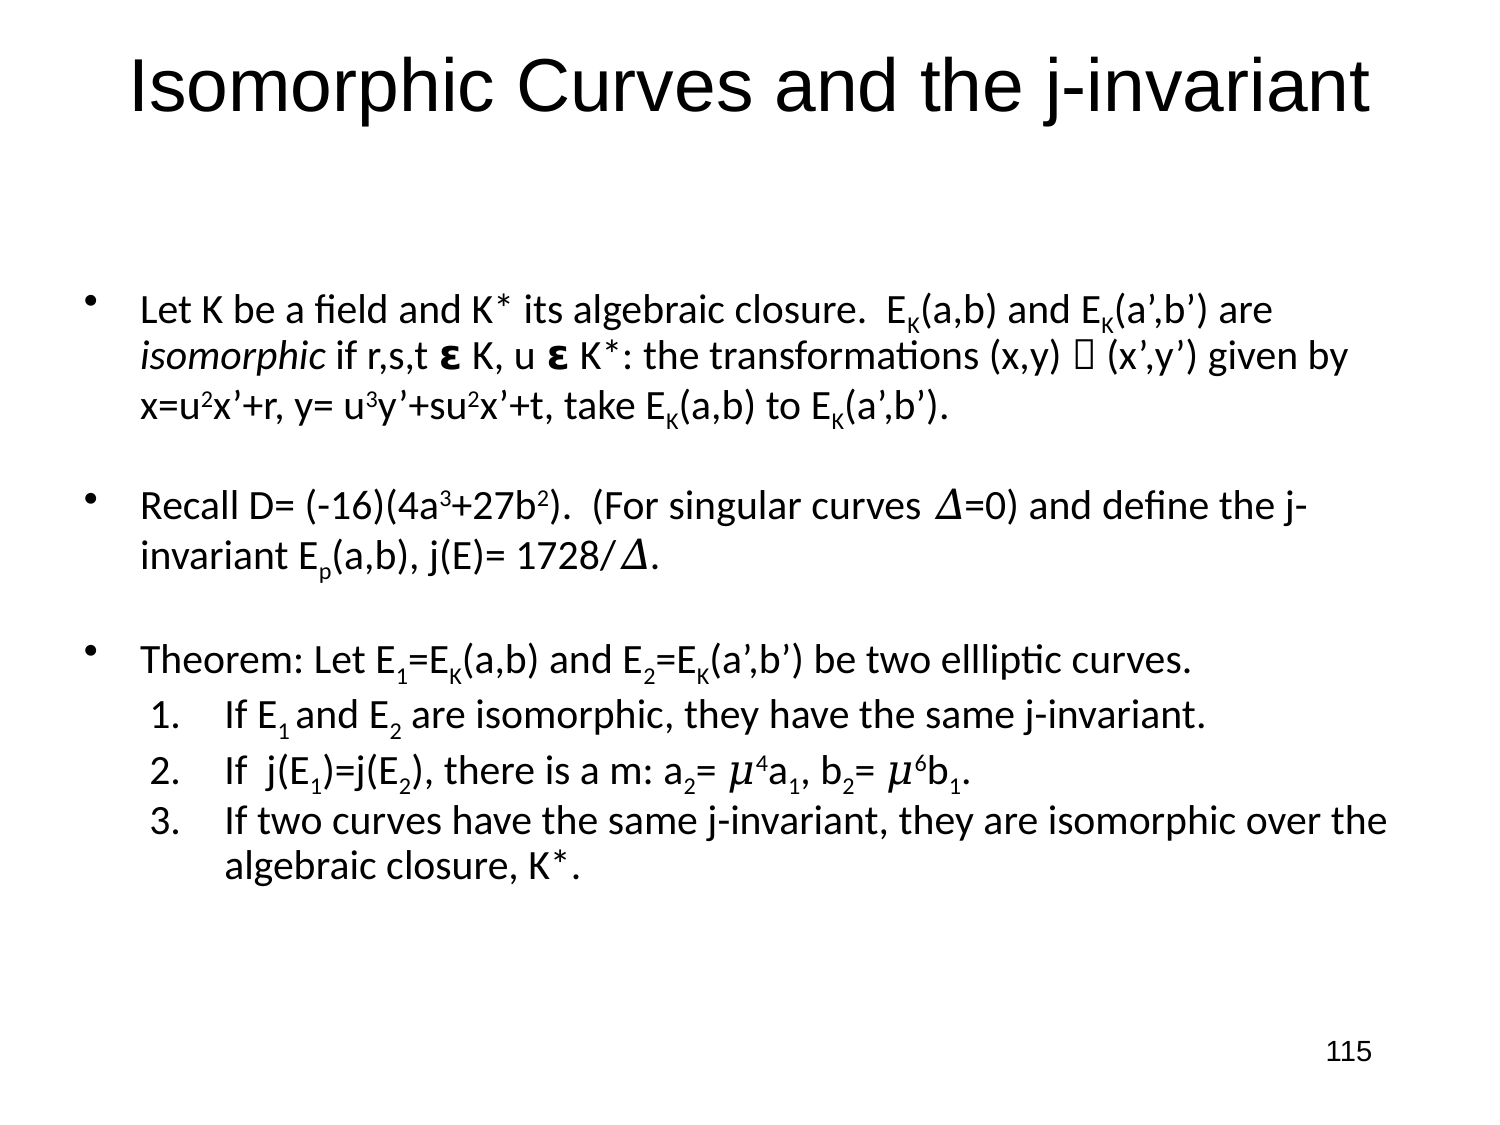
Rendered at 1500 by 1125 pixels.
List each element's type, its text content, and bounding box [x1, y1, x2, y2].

list Let K be a field and K* its algebraic closure. EK(a,b) and EK(a’,b’) are isomorphic if r,s,t 𝝴 K, u 𝝴 K*: the transformations (x,y)  (x’,y’) given by x=u2x’+r, y= u3y’+su2x’+t, take EK(a,b) to EK(a’,b’). Recall D= (-16)(4a3+27b2). (For singular curves 𝛥=0) and define the j-invariant Ep(a,b), j(E)= 1728/𝛥. Theorem: Let E1=EK(a,b) and E2=EK(a’,b’) be two ellliptic curves. If E1 and E2 are isomorphic, they have the same j-invariant. If j(E1)=j(E2), there is a m: a2= 𝜇4a1, b2= 𝜇6b1. If two curves have the same j-invariant, they are isomorphic over the algebraic closure, K*. [68, 274, 1432, 963]
slide_number 115 [1074, 1024, 1388, 1101]
title Isomorphic Curves and the j-invariant [112, 12, 1388, 151]
